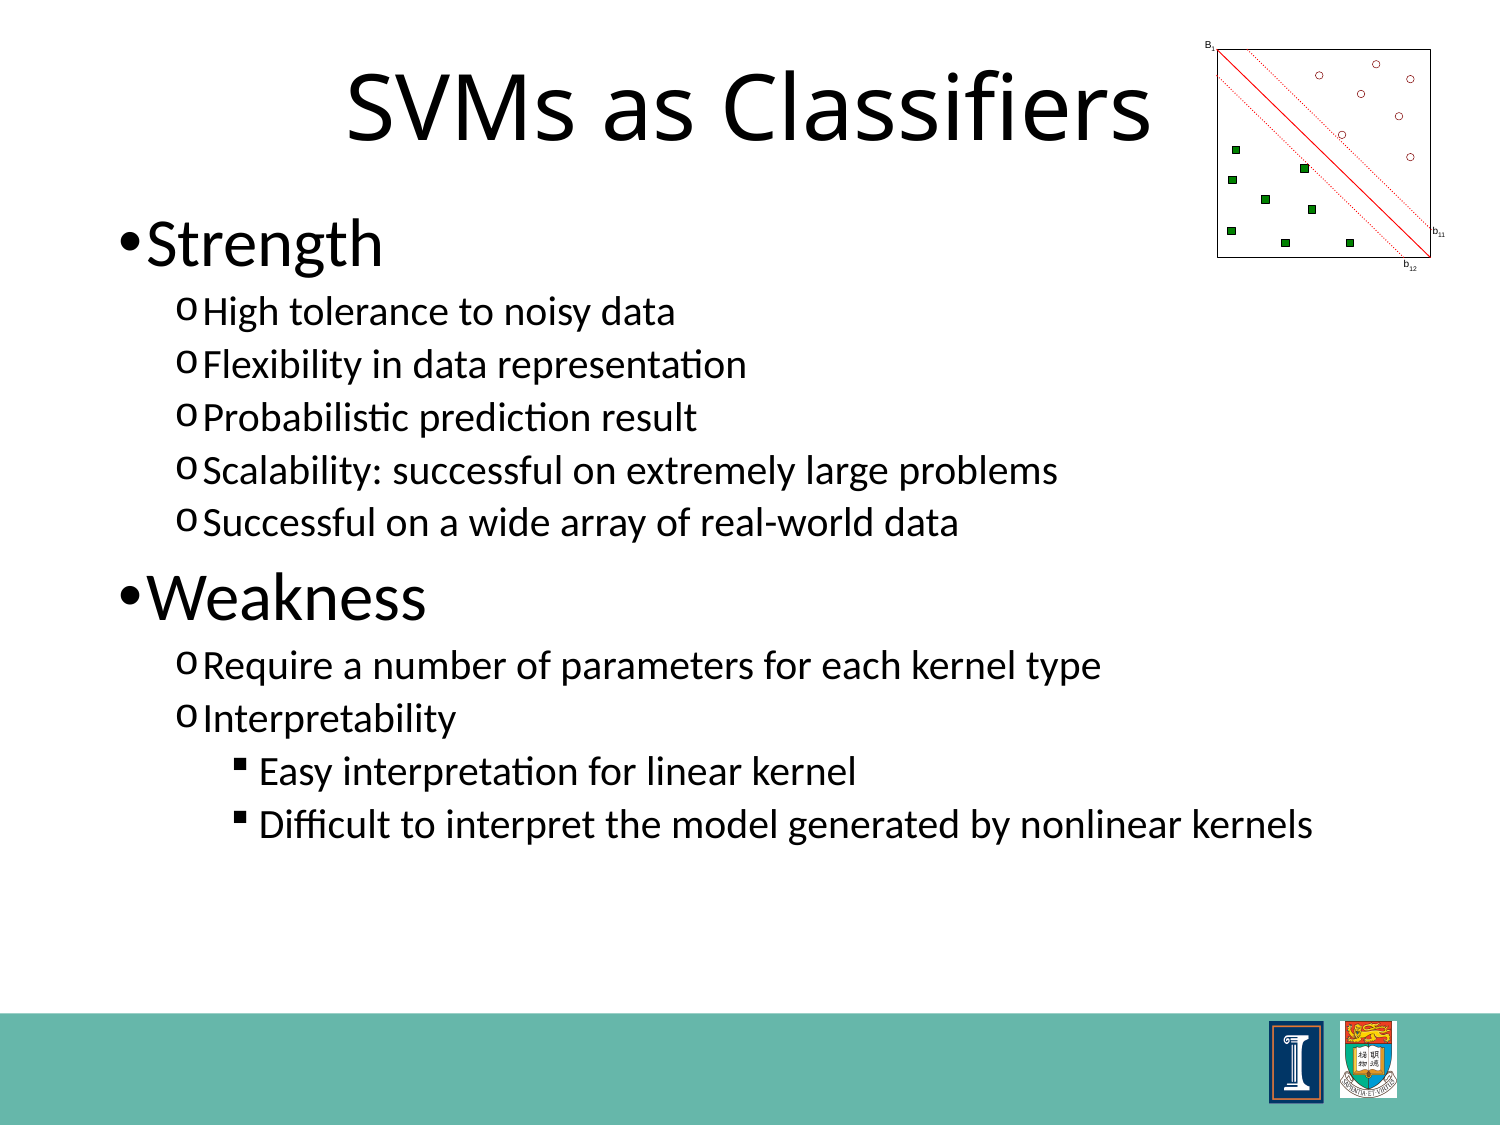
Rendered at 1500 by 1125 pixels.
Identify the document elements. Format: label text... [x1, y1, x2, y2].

title SVMs as Classifiers [103, 2, 1397, 200]
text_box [1199, 37, 1450, 274]
picture [1340, 1021, 1397, 1098]
list Strength High tolerance to noisy data Flexibility in data representation Probabilistic prediction result Scalability: successful on extremely large problems Successful on a wide array of real-world data Weakness Require a number of parameters for each kernel type Interpretability Easy interpretation for linear kernel Difficult to interpret the model generated by nonlinear kernels [103, 200, 1397, 966]
picture [1269, 1021, 1324, 1104]
